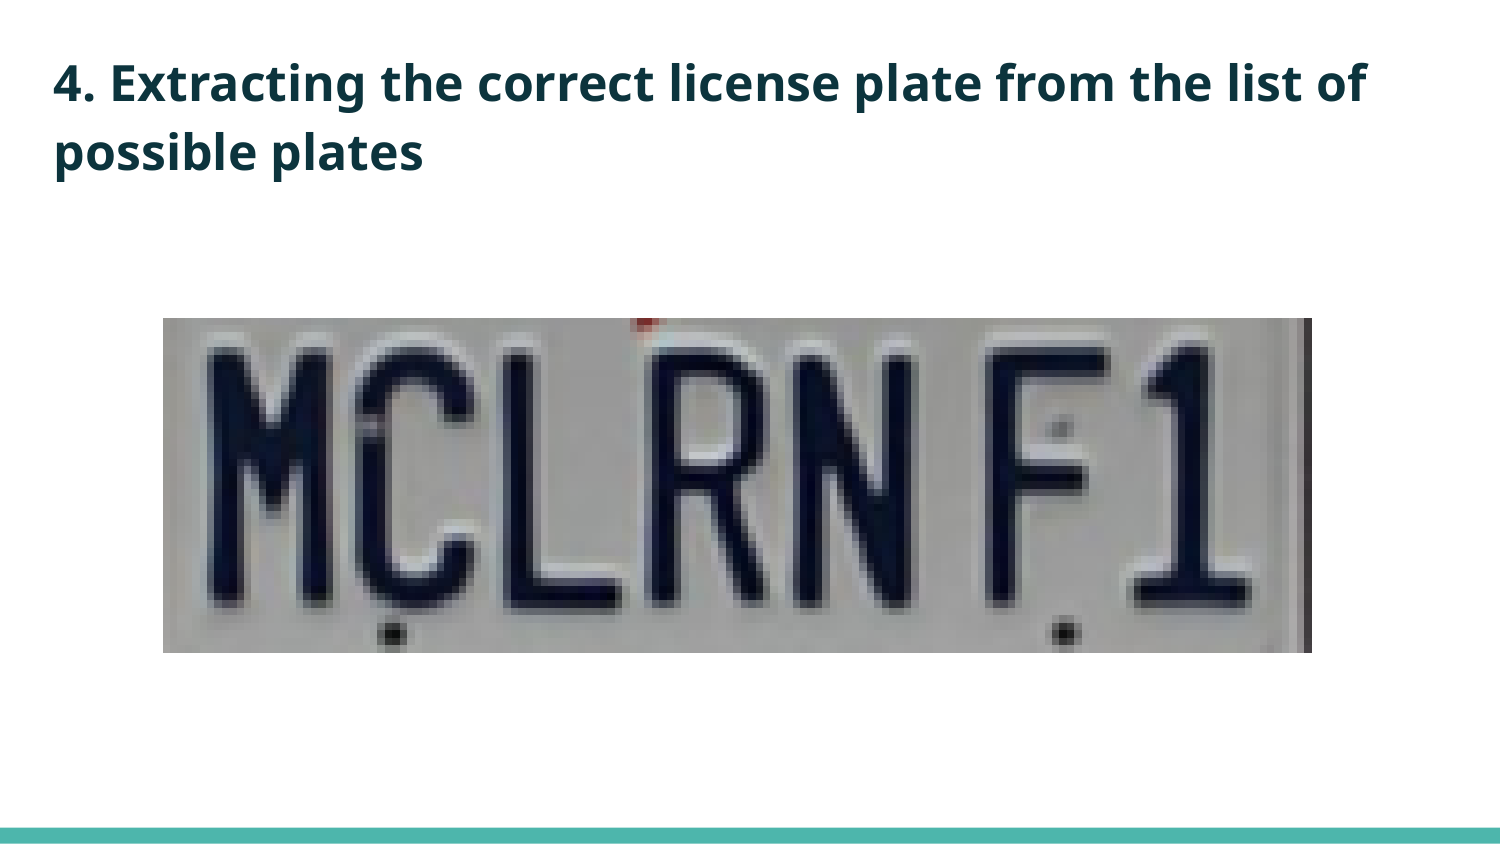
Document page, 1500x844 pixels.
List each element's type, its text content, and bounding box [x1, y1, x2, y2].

picture [163, 318, 1312, 653]
list 4. Extracting the correct license plate from the list of possible plates [38, 27, 1437, 570]
